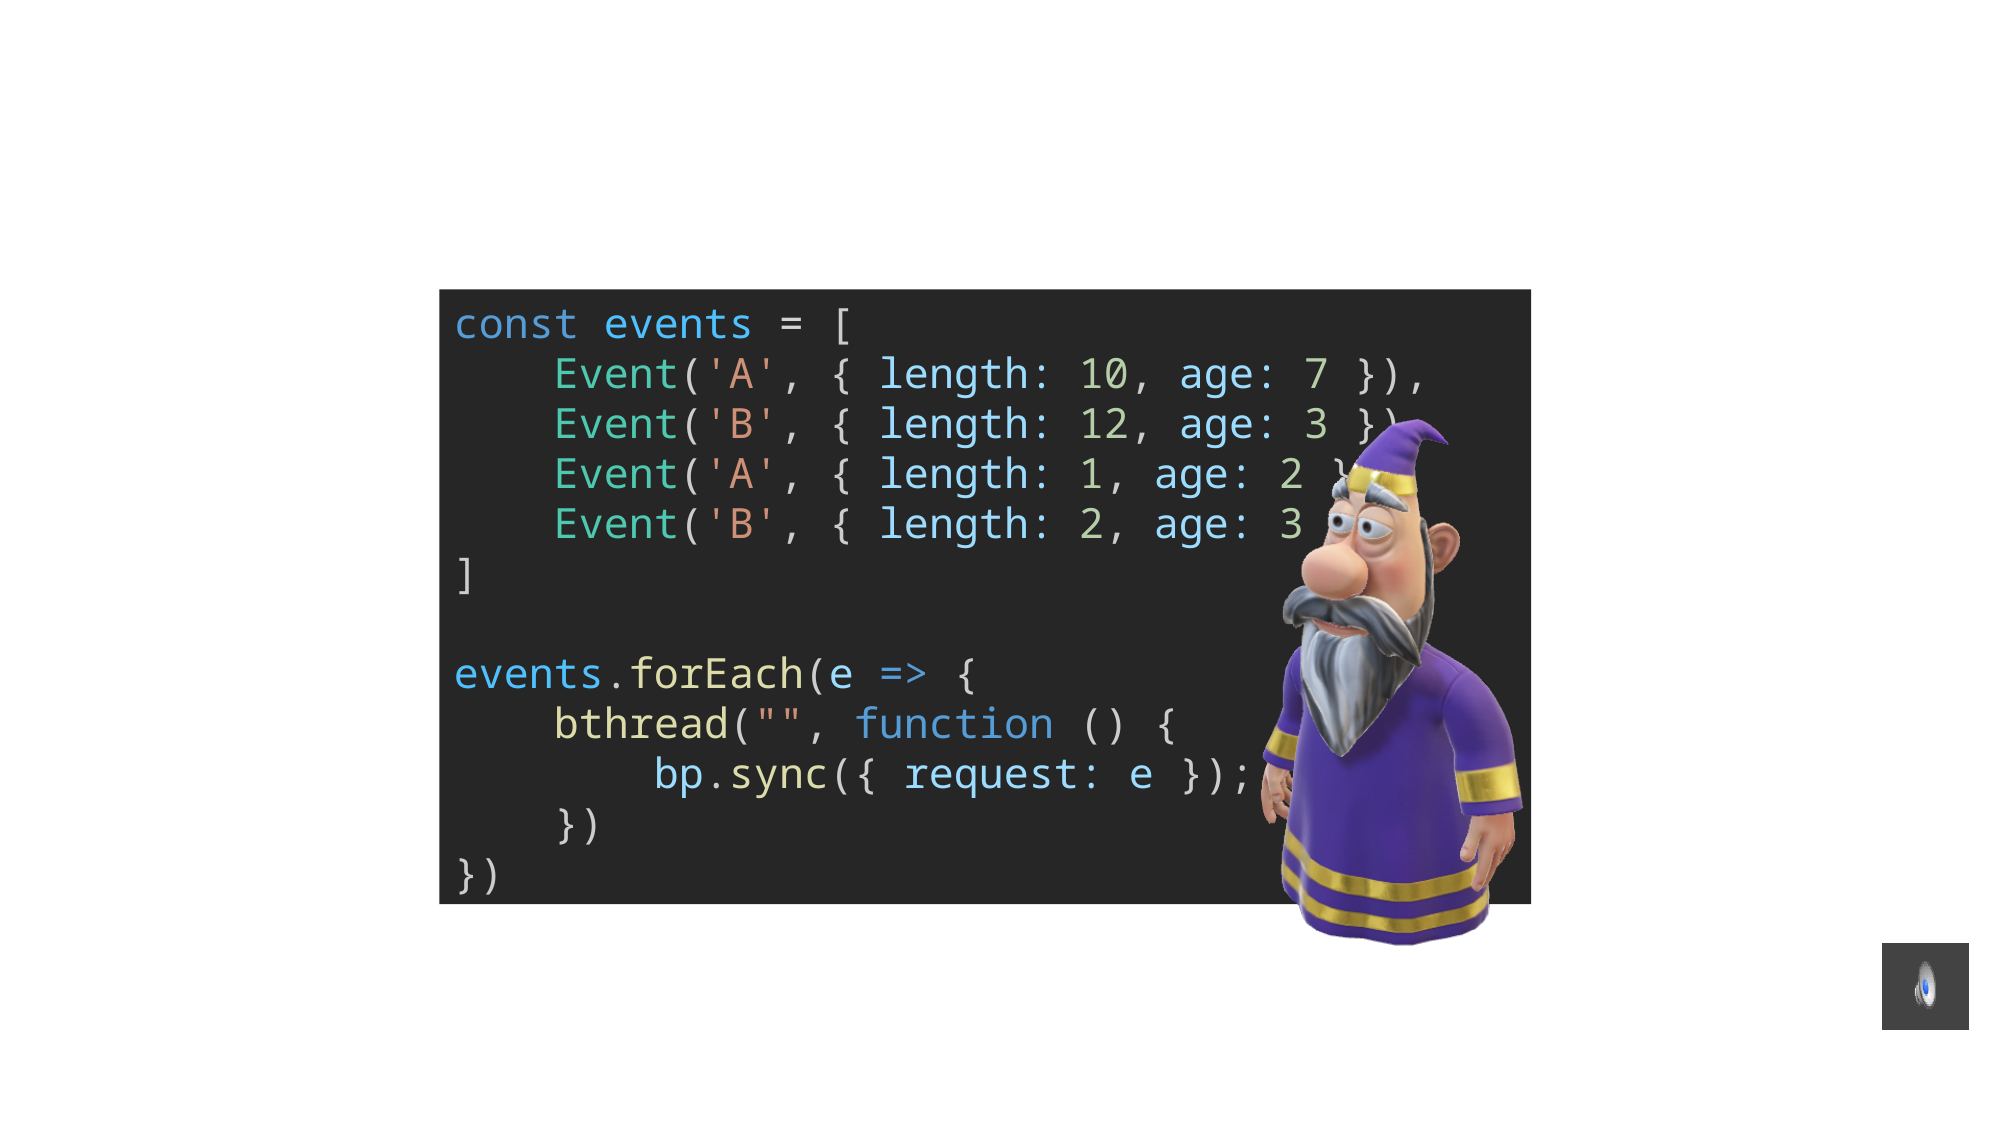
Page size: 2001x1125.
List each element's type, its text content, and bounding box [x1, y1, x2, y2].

text_box const events = [ Event('A', { length: 10, age: 7 }), Event('B', { length: 12, age: 3 }), Event('A', { length: 1, age: 2 }), Event('B', { length: 2, age: 3 }), ] events.forEach(e => { bthread("", function () { bp.sync({ request: e }); }) }) [439, 289, 1057, 905]
picture [1057, 271, 1718, 1125]
picture [1880, 941, 1970, 1031]
